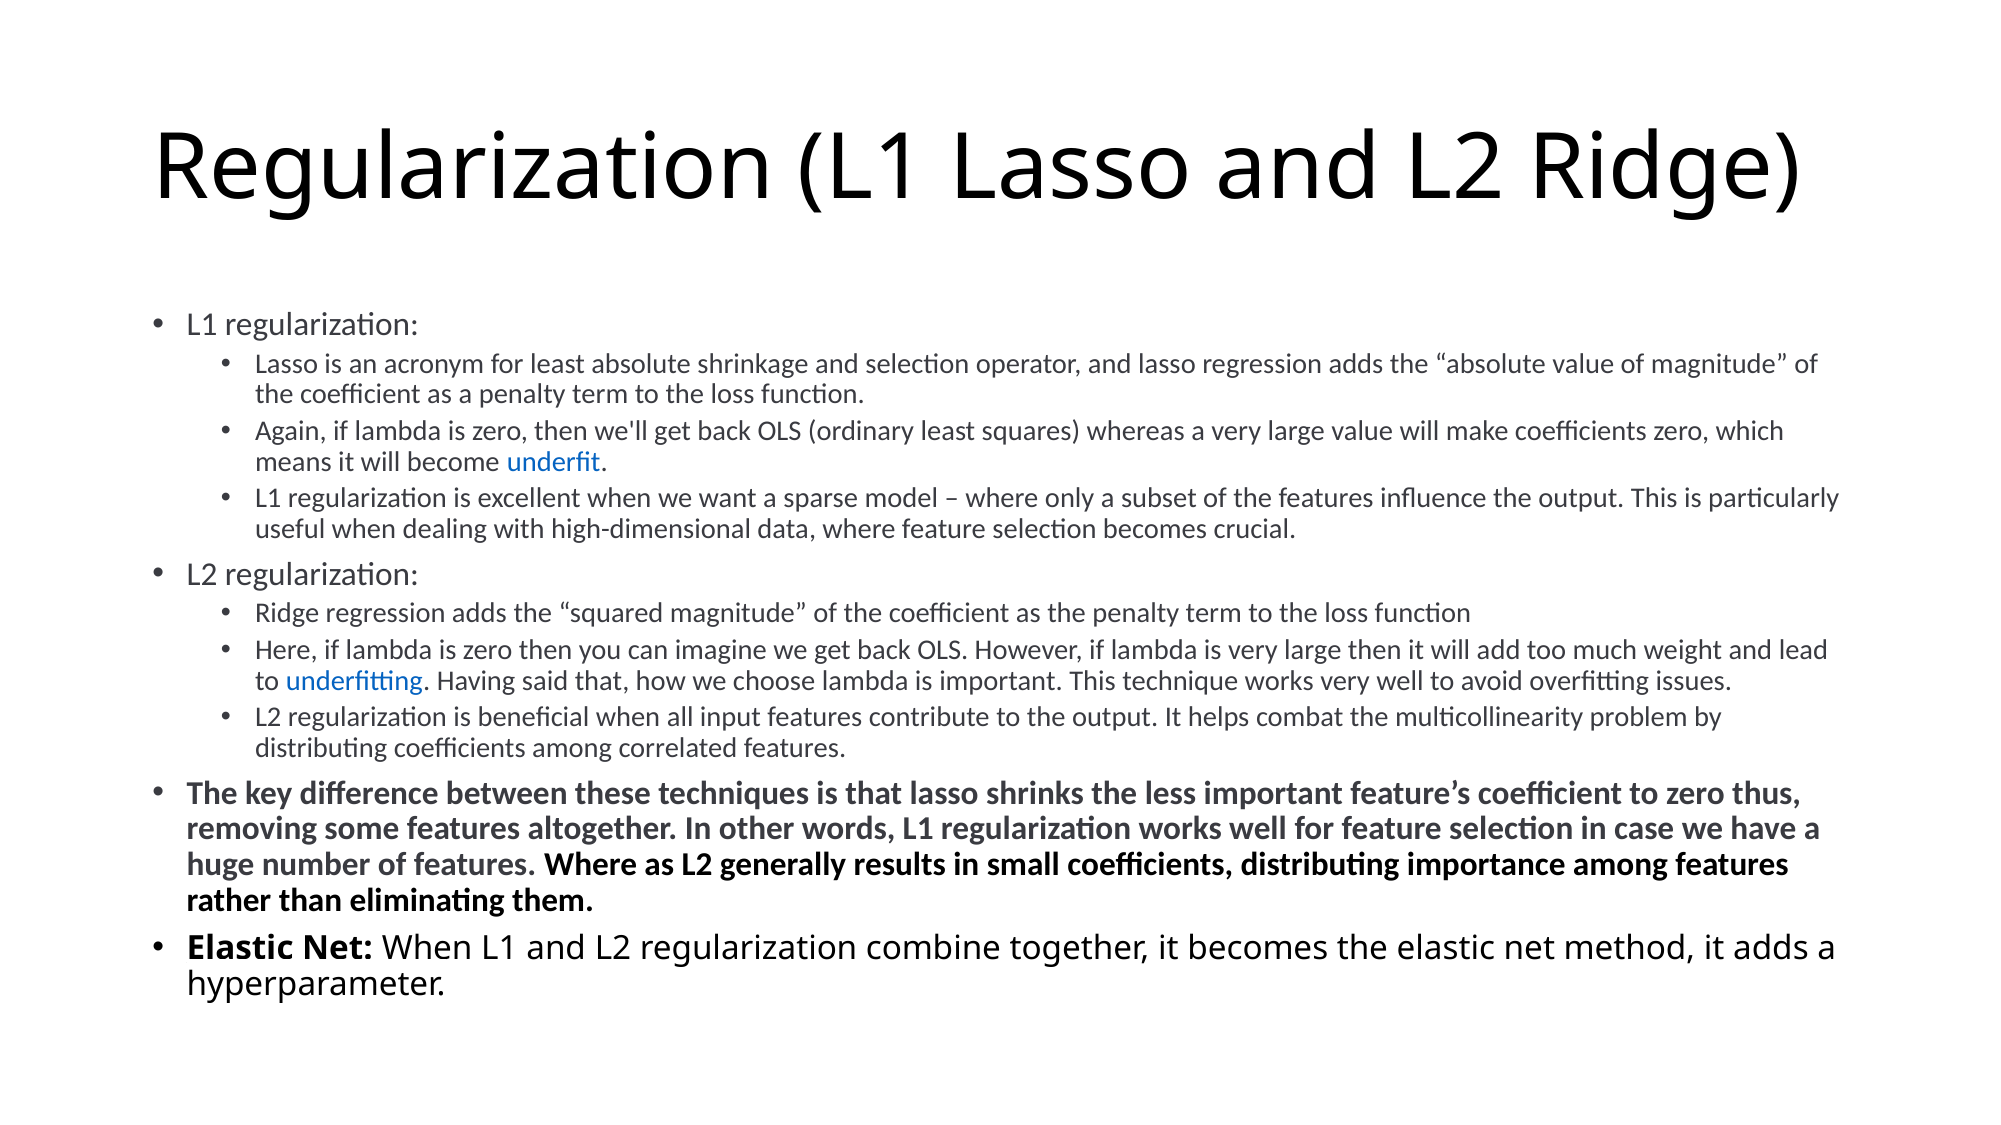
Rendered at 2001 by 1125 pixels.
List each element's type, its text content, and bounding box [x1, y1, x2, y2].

list L1 regularization: Lasso is an acronym for least absolute shrinkage and selection operator, and lasso regression adds the “absolute value of magnitude” of the coefficient as a penalty term to the loss function. Again, if lambda is zero, then we'll get back OLS (ordinary least squares) whereas a very large value will make coefficients zero, which means it will become underfit. L1 regularization is excellent when we want a sparse model – where only a subset of the features influence the output. This is particularly useful when dealing with high-dimensional data, where feature selection becomes crucial. L2 regularization: Ridge regression adds the “squared magnitude” of the coefficient as the penalty term to the loss function Here, if lambda is zero then you can imagine we get back OLS. However, if lambda is very large then it will add too much weight and lead to underfitting. Having said that, how we choose lambda is important. This technique works very well to avoid overfitting issues. L2 regularization is beneficial when all input features contribute to the output. It helps combat the multicollinearity problem by distributing coefficients among correlated features. The key difference between these techniques is that lasso shrinks the less important feature’s coefficient to zero thus, removing some features altogether. In other words, L1 regularization works well for feature selection in case we have a huge number of features. Where as L2 generally results in small coefficients, distributing importance among features rather than eliminating them. Elastic Net: When L1 and L2 regularization combine together, it becomes the elastic net method, it adds a hyperparameter. [137, 299, 1863, 1014]
title Regularization (L1 Lasso and L2 Ridge) [137, 59, 1863, 278]
